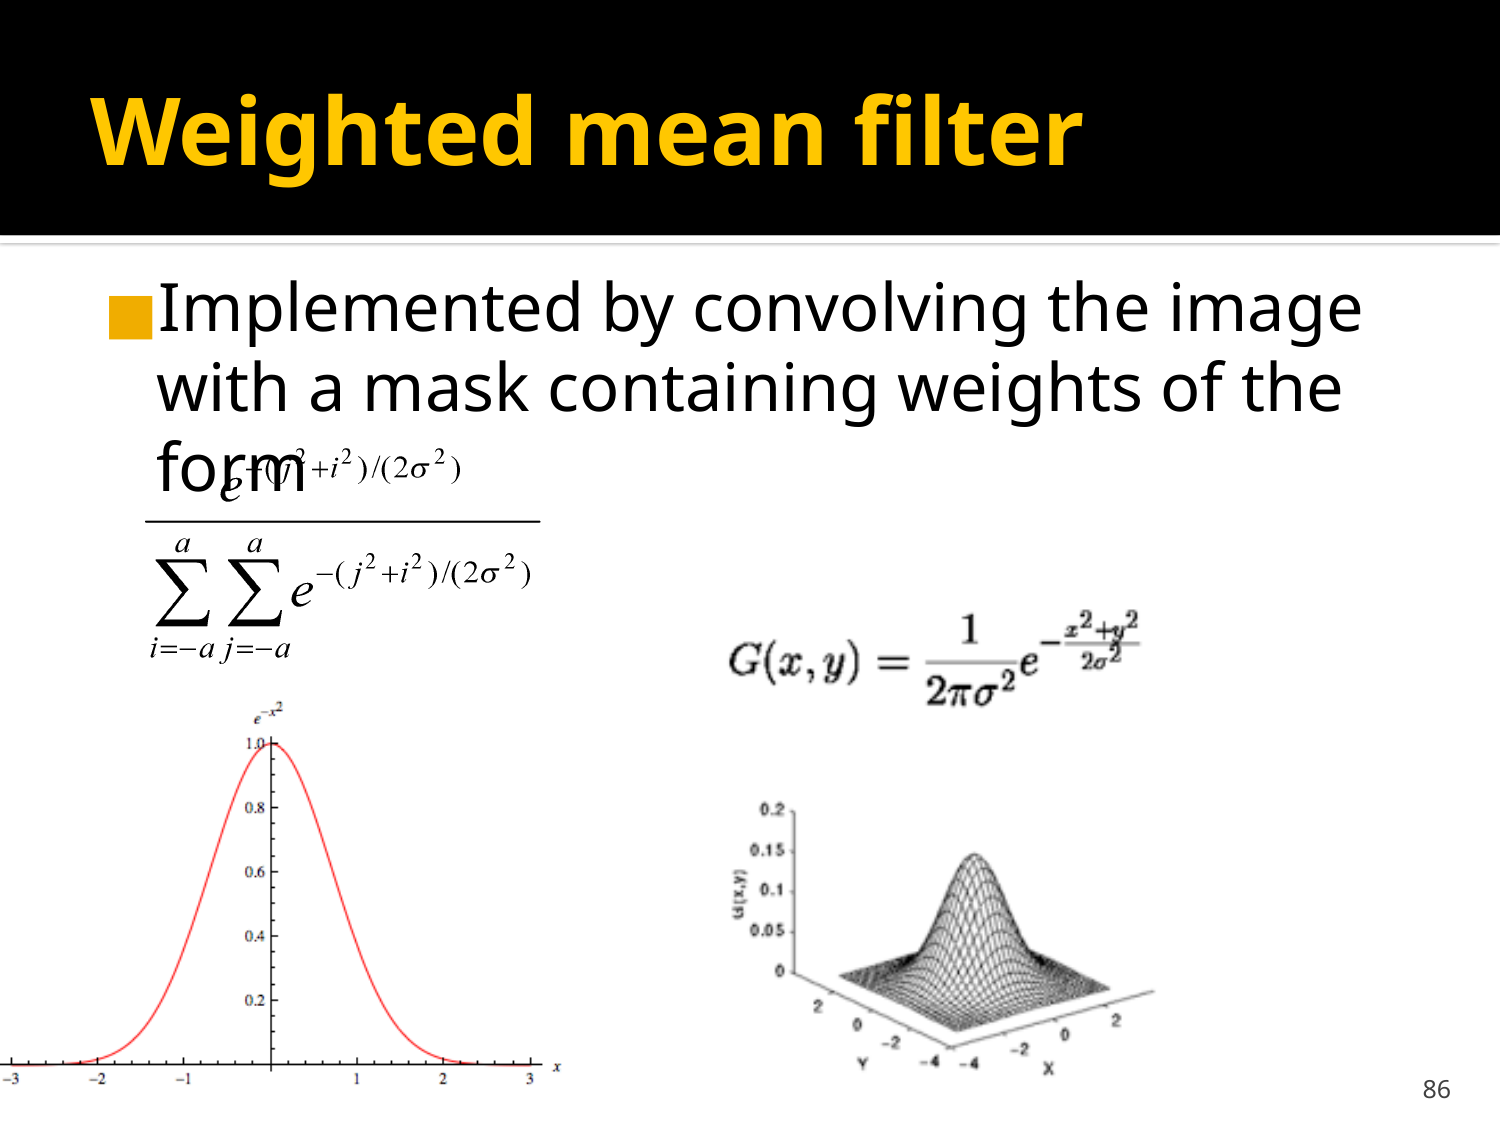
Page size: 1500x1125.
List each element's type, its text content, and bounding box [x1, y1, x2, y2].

list Implemented by convolving the image with a mask containing weights of the form [75, 249, 1425, 1009]
picture [712, 599, 1238, 1096]
picture [0, 699, 563, 1090]
slide_number ‹#› [1345, 1062, 1467, 1108]
picture [137, 437, 551, 678]
title Weighted mean filter [75, 25, 1425, 231]
